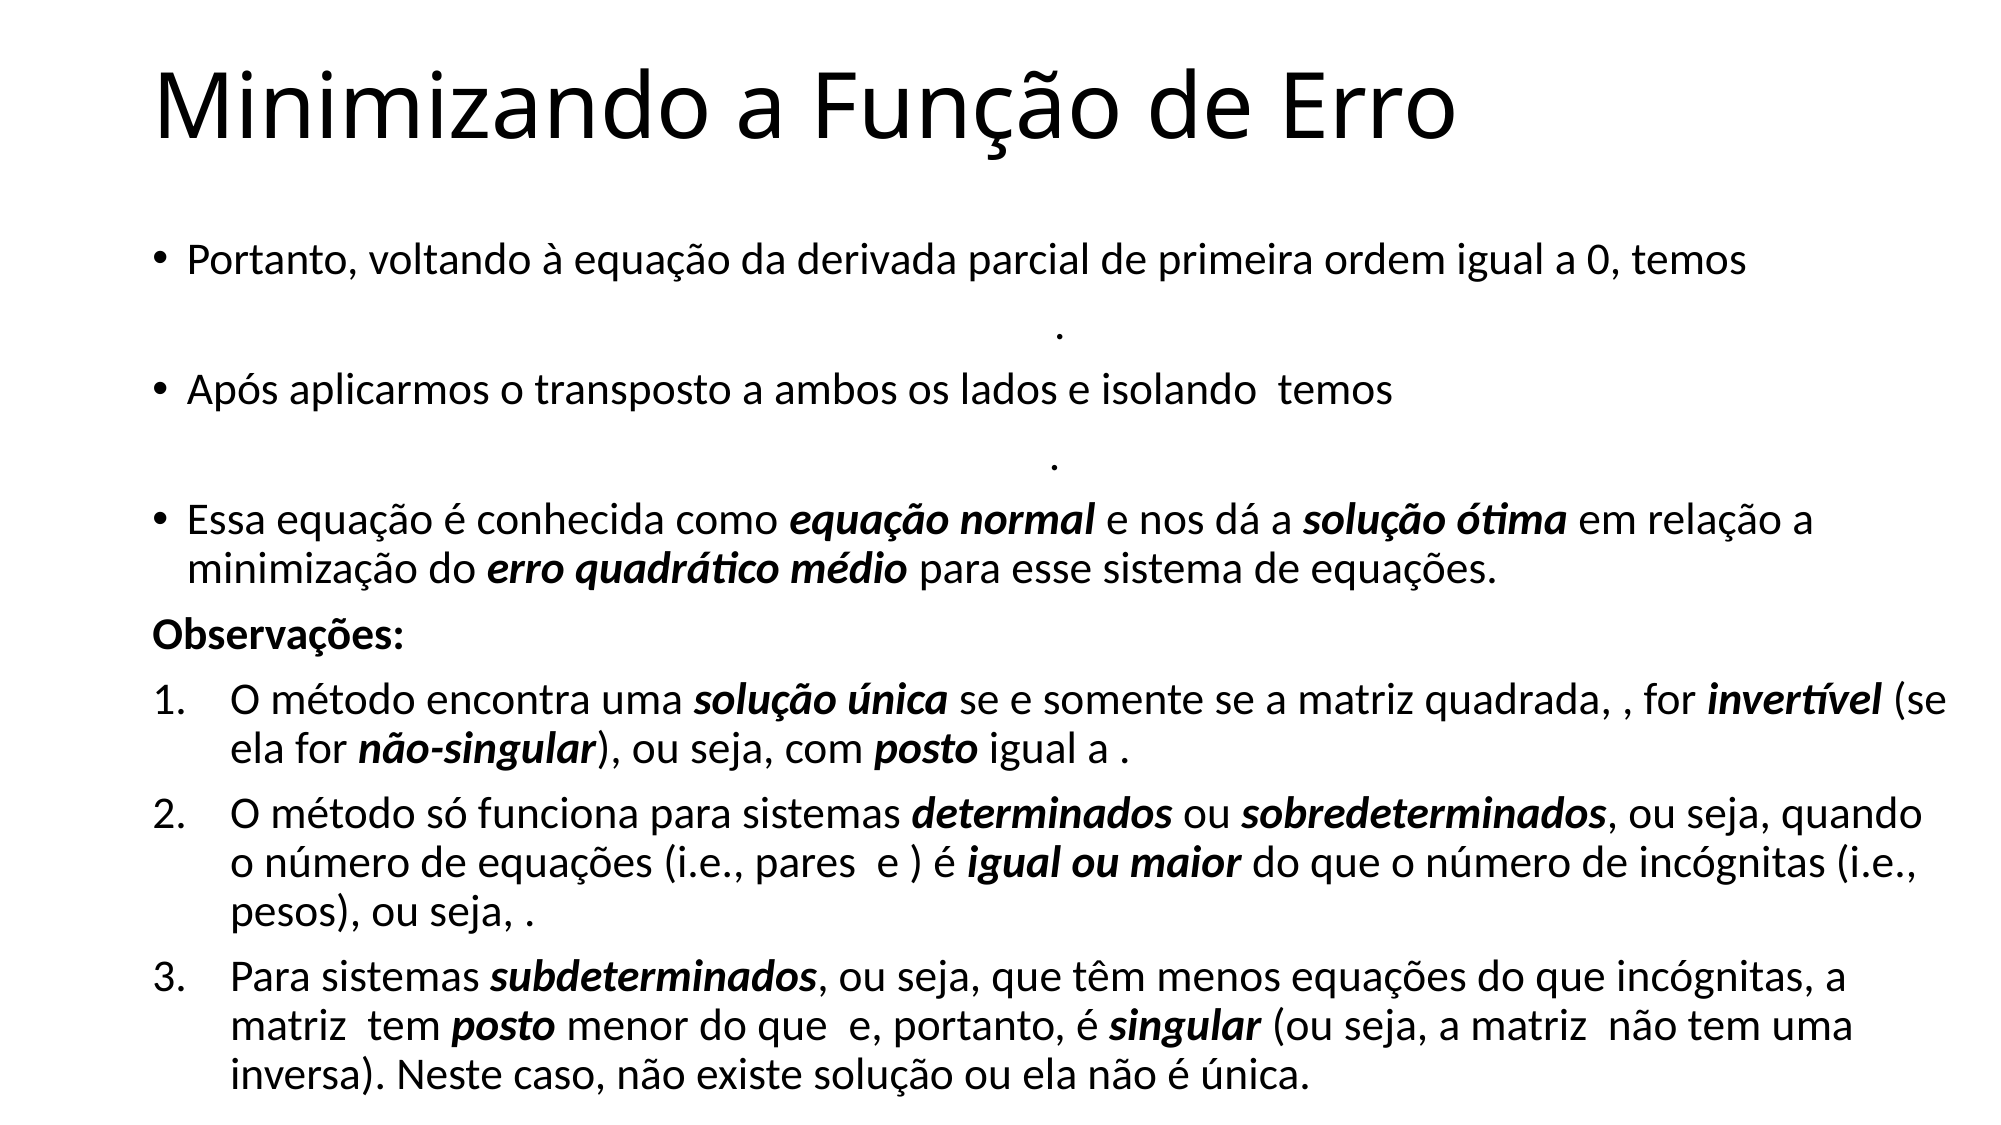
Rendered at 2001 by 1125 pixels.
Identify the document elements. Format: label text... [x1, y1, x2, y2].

title Minimizando a Função de Erro [137, 30, 1863, 188]
